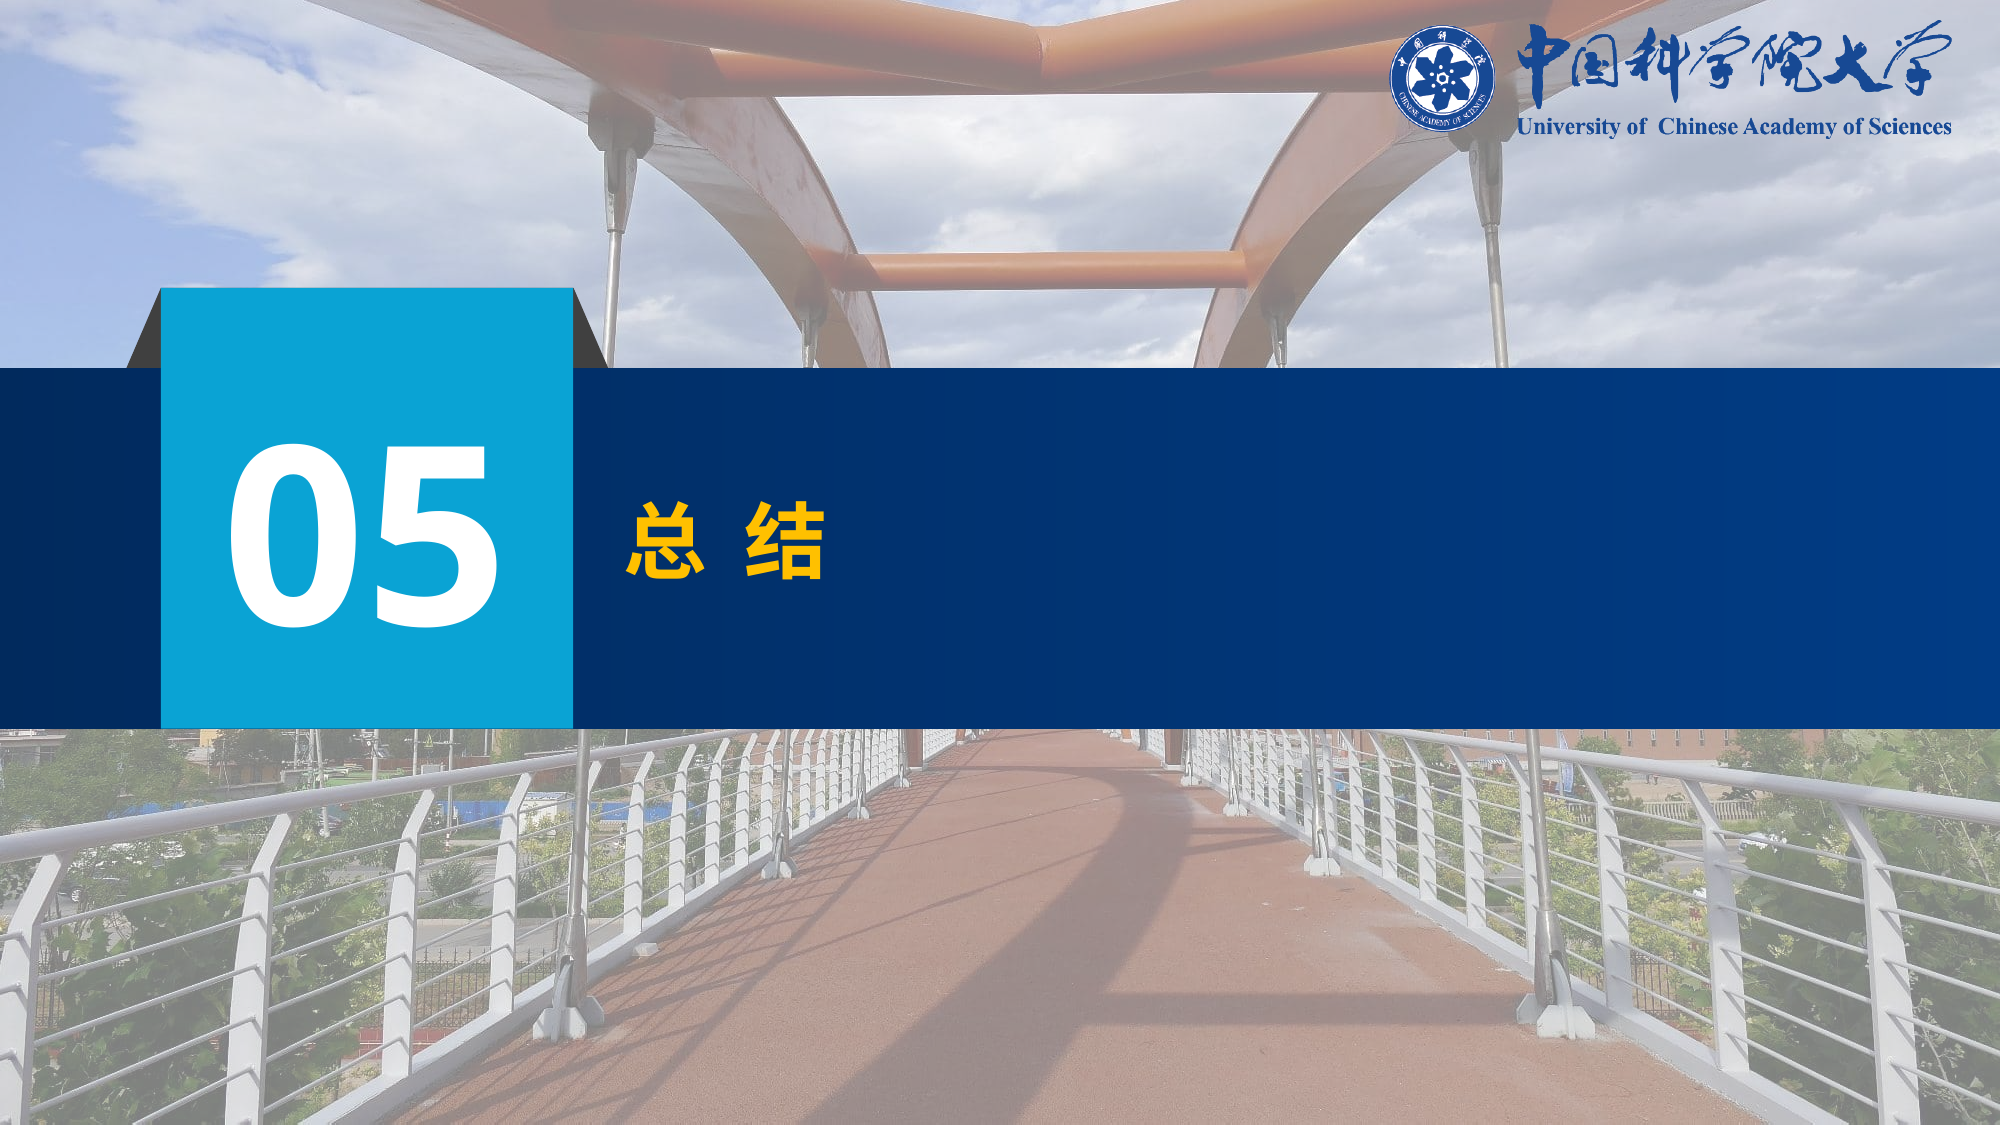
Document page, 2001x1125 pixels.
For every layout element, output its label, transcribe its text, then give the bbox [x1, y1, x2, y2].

text_box [574, 288, 609, 368]
text_box [574, 368, 2000, 729]
text_box [160, 287, 574, 729]
text_box [0, 368, 160, 729]
text_box 05 [207, 368, 524, 683]
text_box [126, 289, 160, 368]
picture [1389, 20, 1952, 139]
text_box 总 结 [608, 482, 1952, 597]
